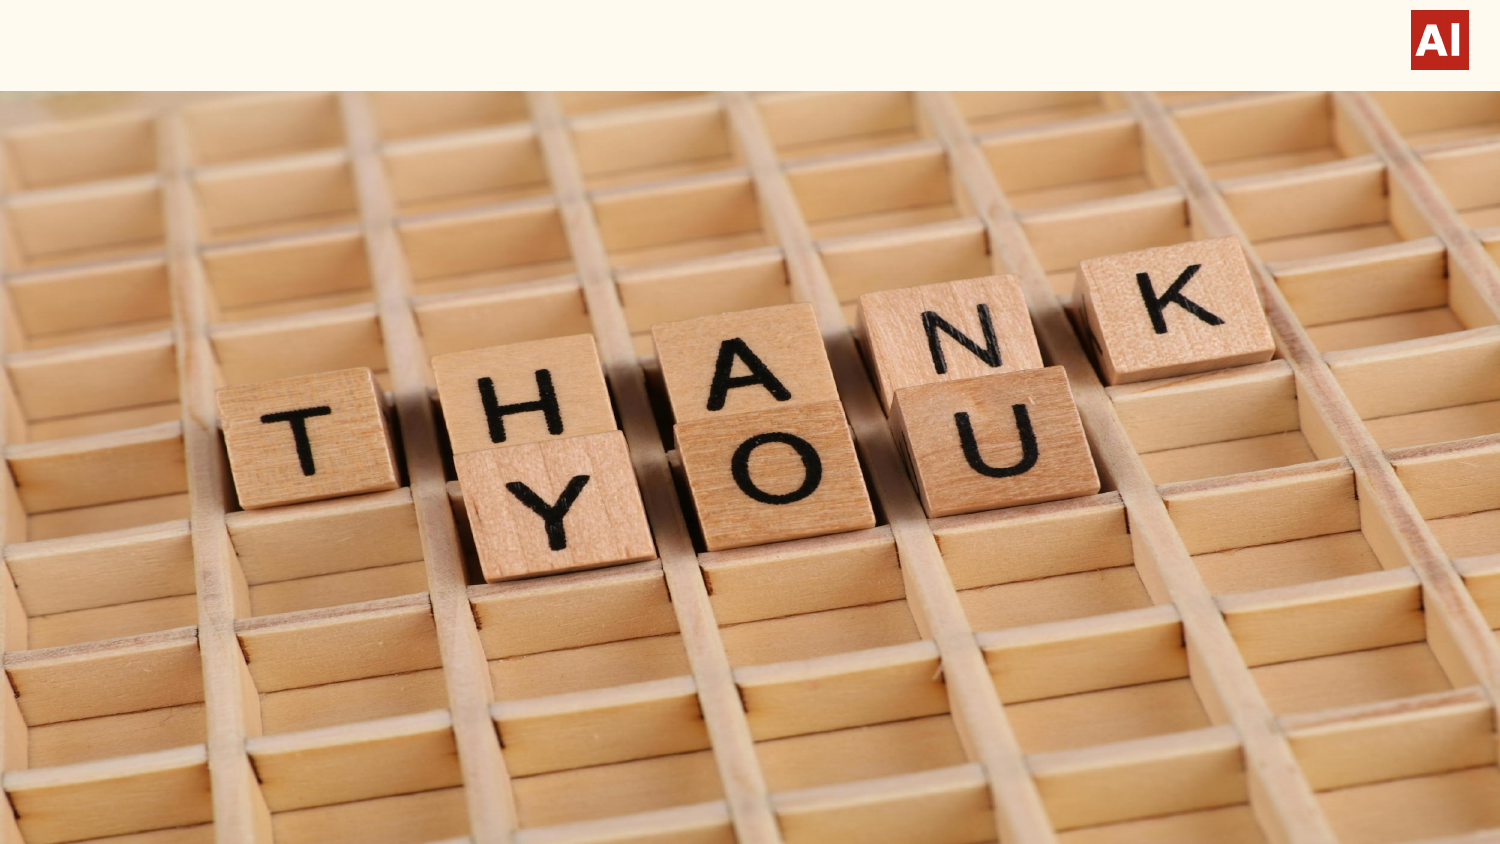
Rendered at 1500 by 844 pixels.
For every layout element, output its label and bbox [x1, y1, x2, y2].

picture [1411, 10, 1469, 70]
picture [0, 90, 1500, 844]
